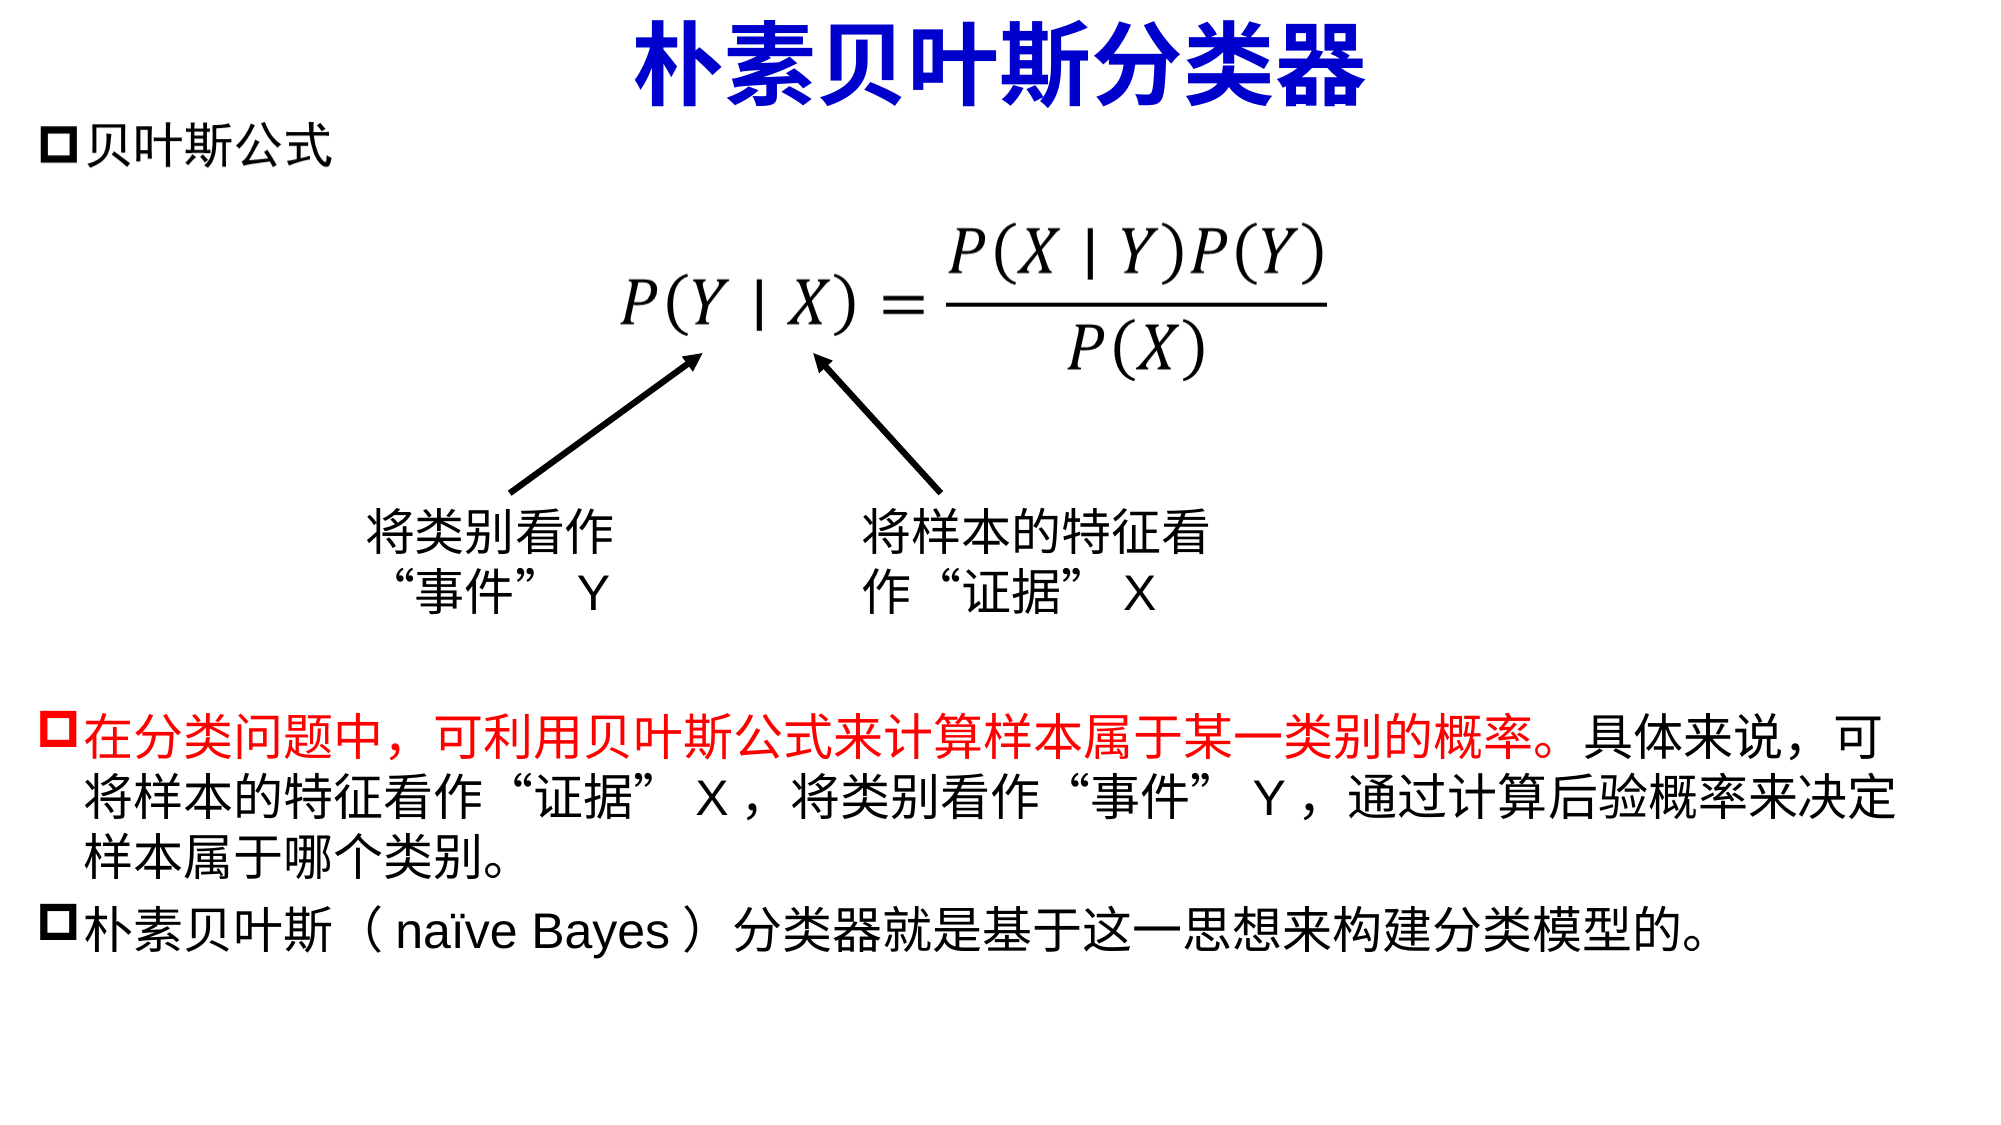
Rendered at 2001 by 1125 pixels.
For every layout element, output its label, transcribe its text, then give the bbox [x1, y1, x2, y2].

text_box 在分类问题中，可利用贝叶斯公式来计算样本属于某一类别的概率。具体来说，可将样本的特征看作“证据”X，将类别看作“事件”Y，通过计算后验概率来决定样本属于哪个类别。 朴素贝叶斯（naïve Bayes）分类器就是基于这一思想来构建分类模型的。 [21, 698, 1924, 1006]
text_box 将类别看作“事件”Y [350, 493, 670, 628]
text_box 将样本的特征看作“证据”X [846, 493, 1229, 628]
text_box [509, 352, 703, 494]
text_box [813, 352, 942, 494]
text_box [21, 101, 1969, 392]
text_box 朴素贝叶斯分类器 [462, 0, 1538, 101]
